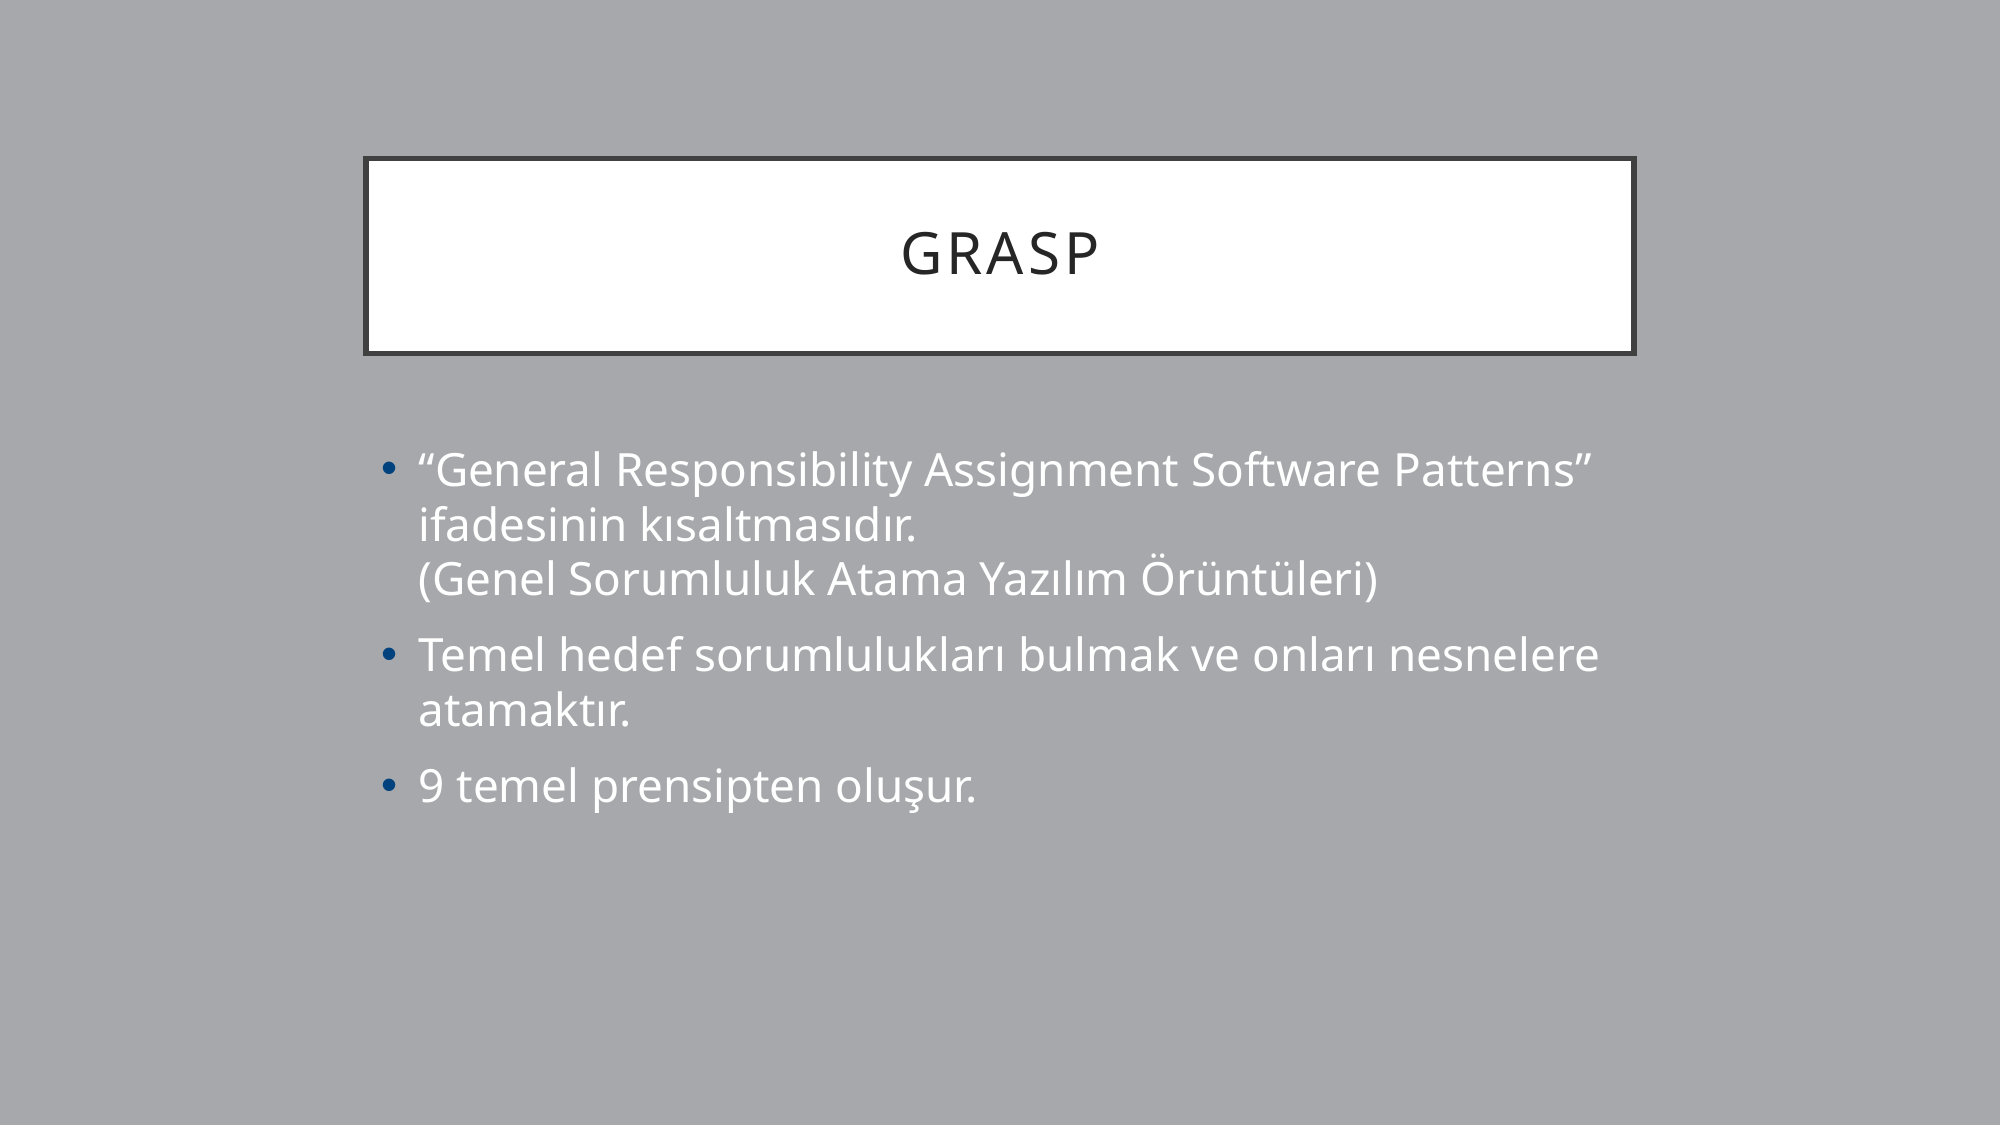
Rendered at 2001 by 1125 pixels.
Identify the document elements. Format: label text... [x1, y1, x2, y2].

list “General Responsibility Assignment Software Patterns” ifadesinin kısaltmasıdır. (Genel Sorumluluk Atama Yazılım Örüntüleri) Temel hedef sorumlulukları bulmak ve onları nesnelere atamaktır. 9 temel prensipten oluşur. [366, 432, 1634, 942]
title GRASP [363, 156, 1637, 356]
